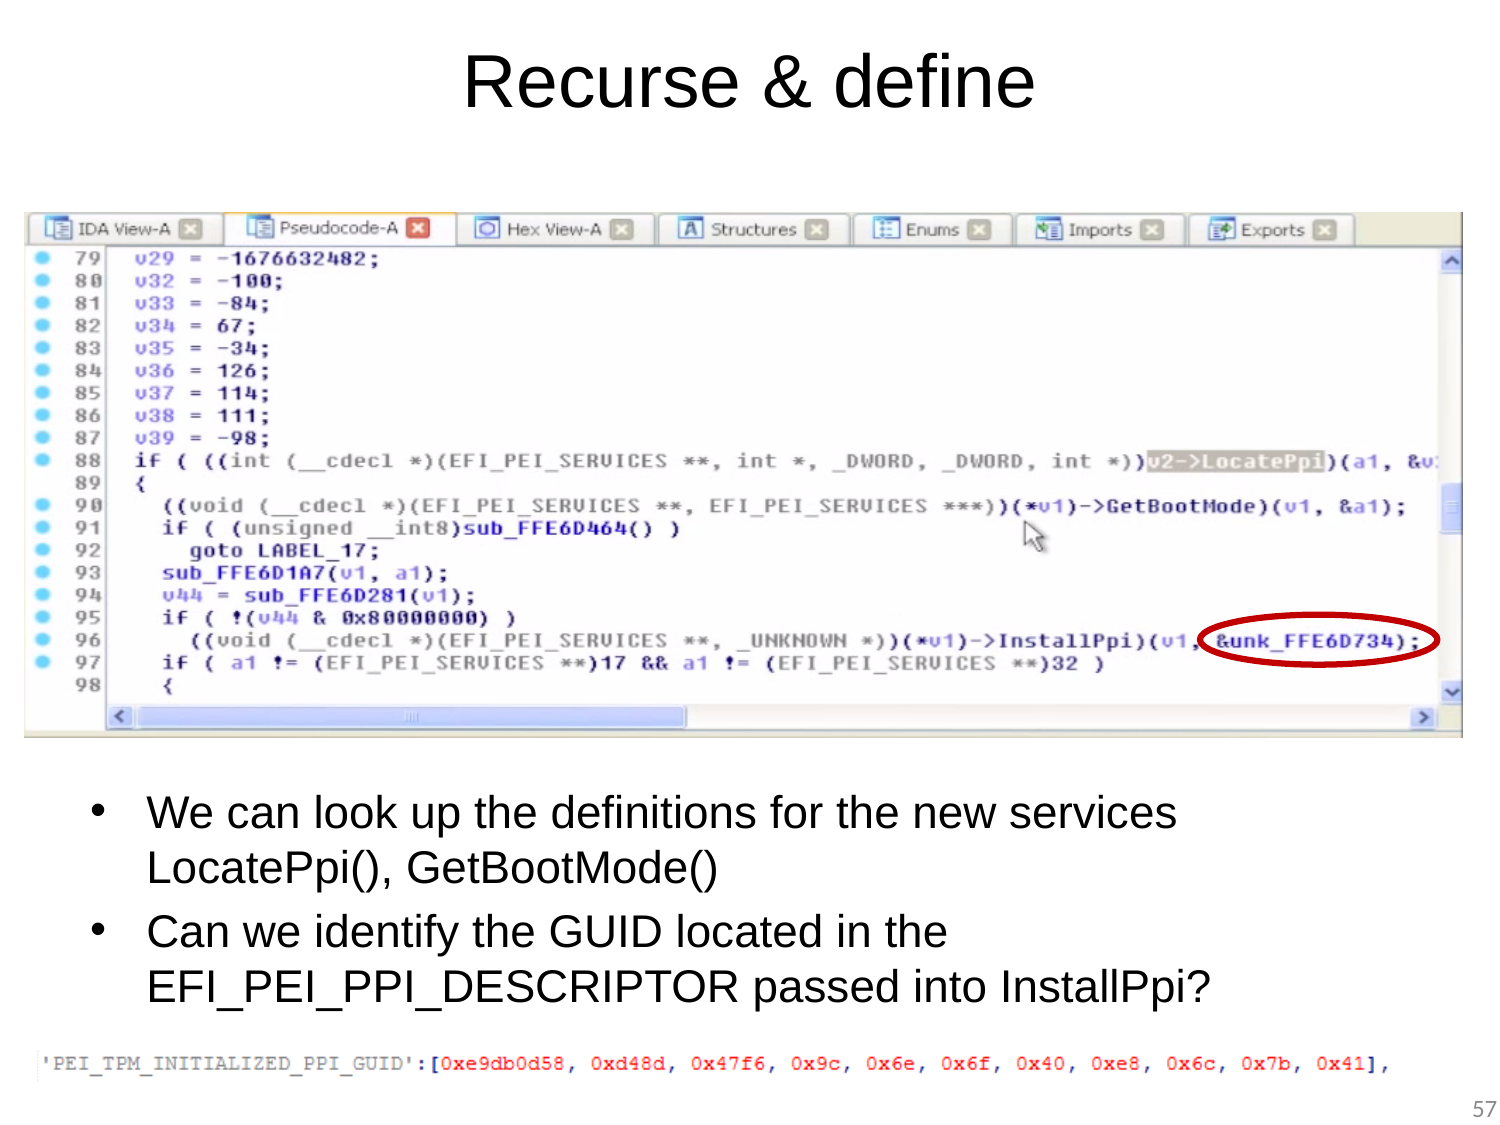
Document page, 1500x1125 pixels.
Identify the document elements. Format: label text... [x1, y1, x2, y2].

slide_number 57 [1162, 1077, 1500, 1125]
picture [24, 212, 1463, 738]
picture [37, 1049, 1399, 1083]
list We can look up the definitions for the new services LocatePpi(), GetBootMode() Can we identify the GUID located in the EFI_PEI_PPI_DESCRIPTOR passed into InstallPpi? [75, 774, 1425, 1025]
title Recurse & define [75, 0, 1425, 156]
